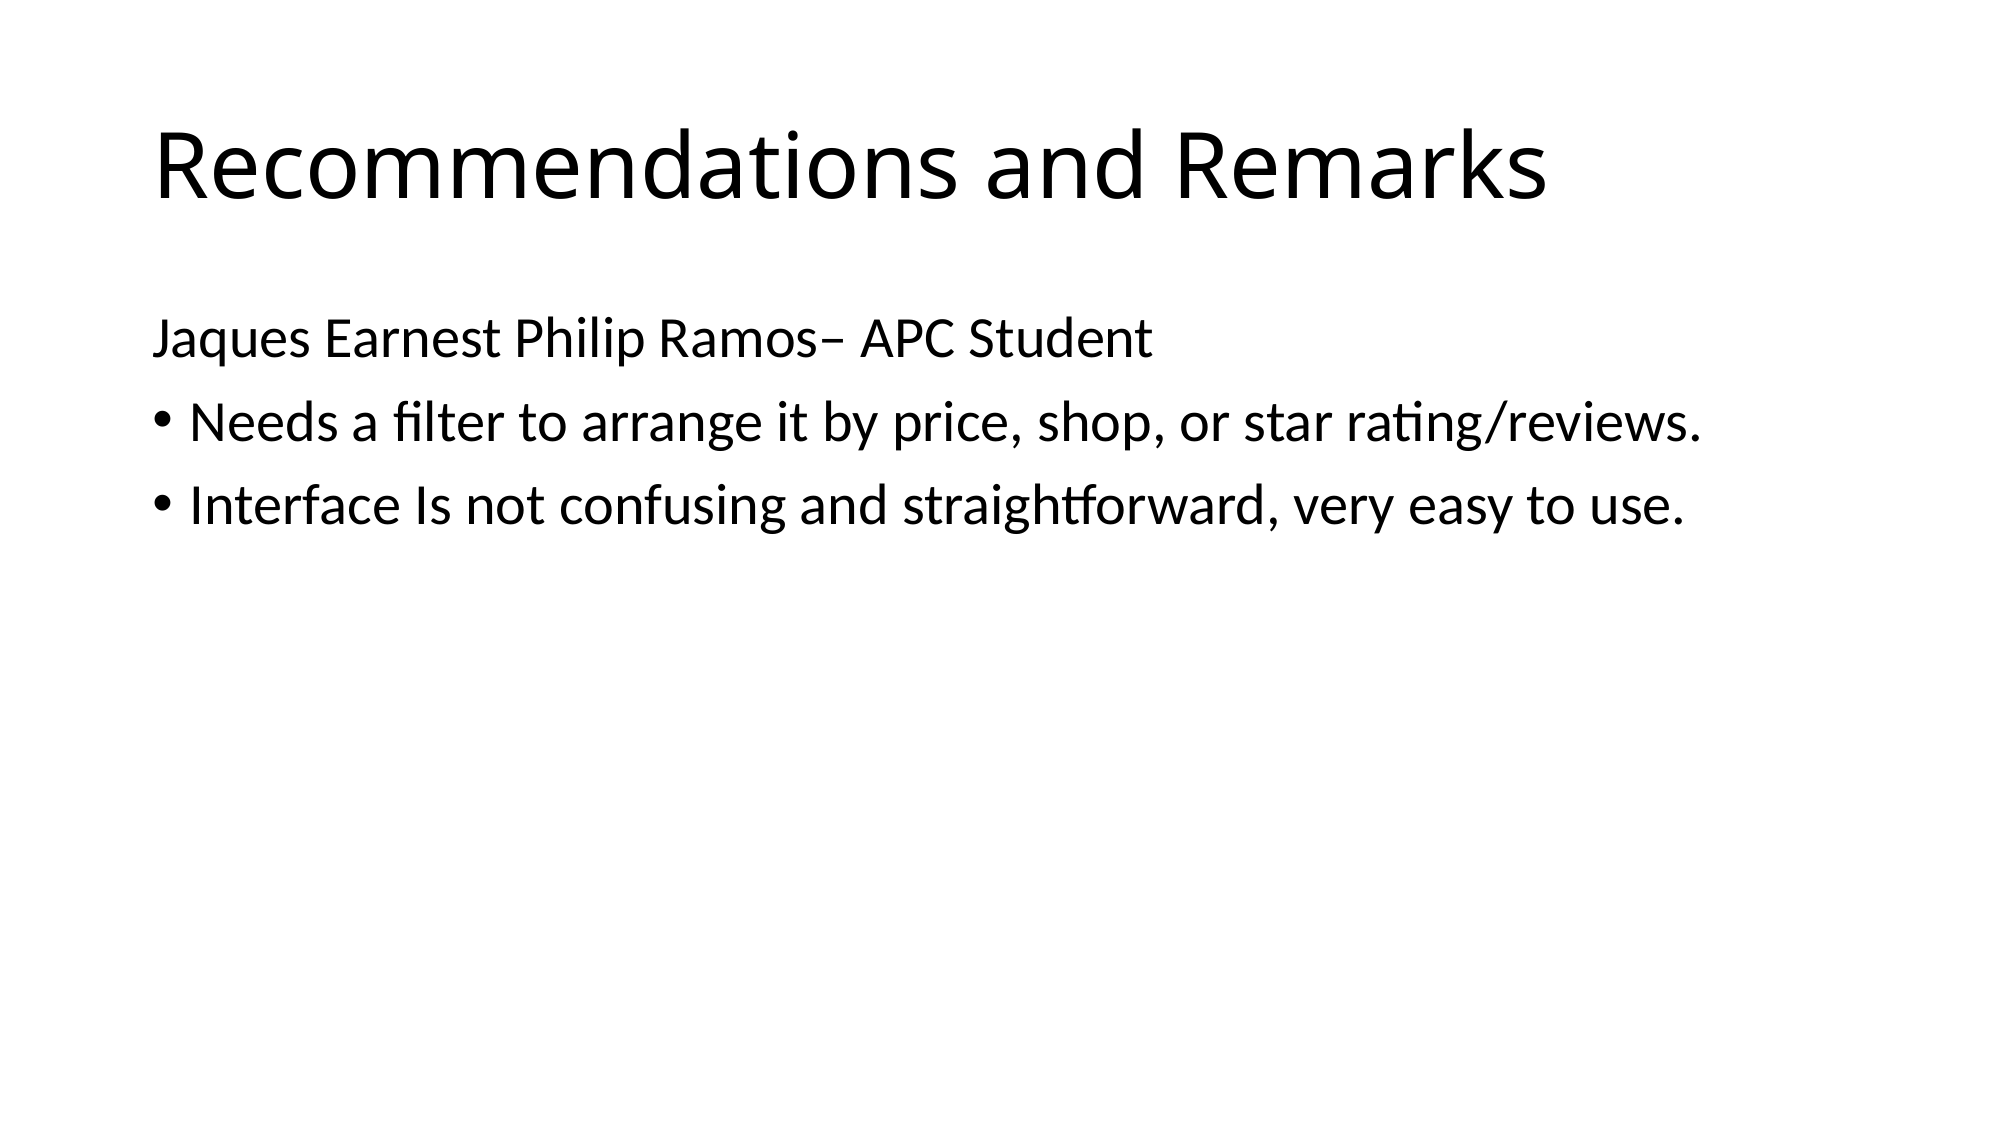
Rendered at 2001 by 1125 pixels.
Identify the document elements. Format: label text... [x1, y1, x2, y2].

list Jaques Earnest Philip Ramos– APC Student Needs a filter to arrange it by price, shop, or star rating/reviews. Interface Is not confusing and straightforward, very easy to use. [137, 299, 1863, 1014]
title Recommendations and Remarks [137, 59, 1863, 278]
